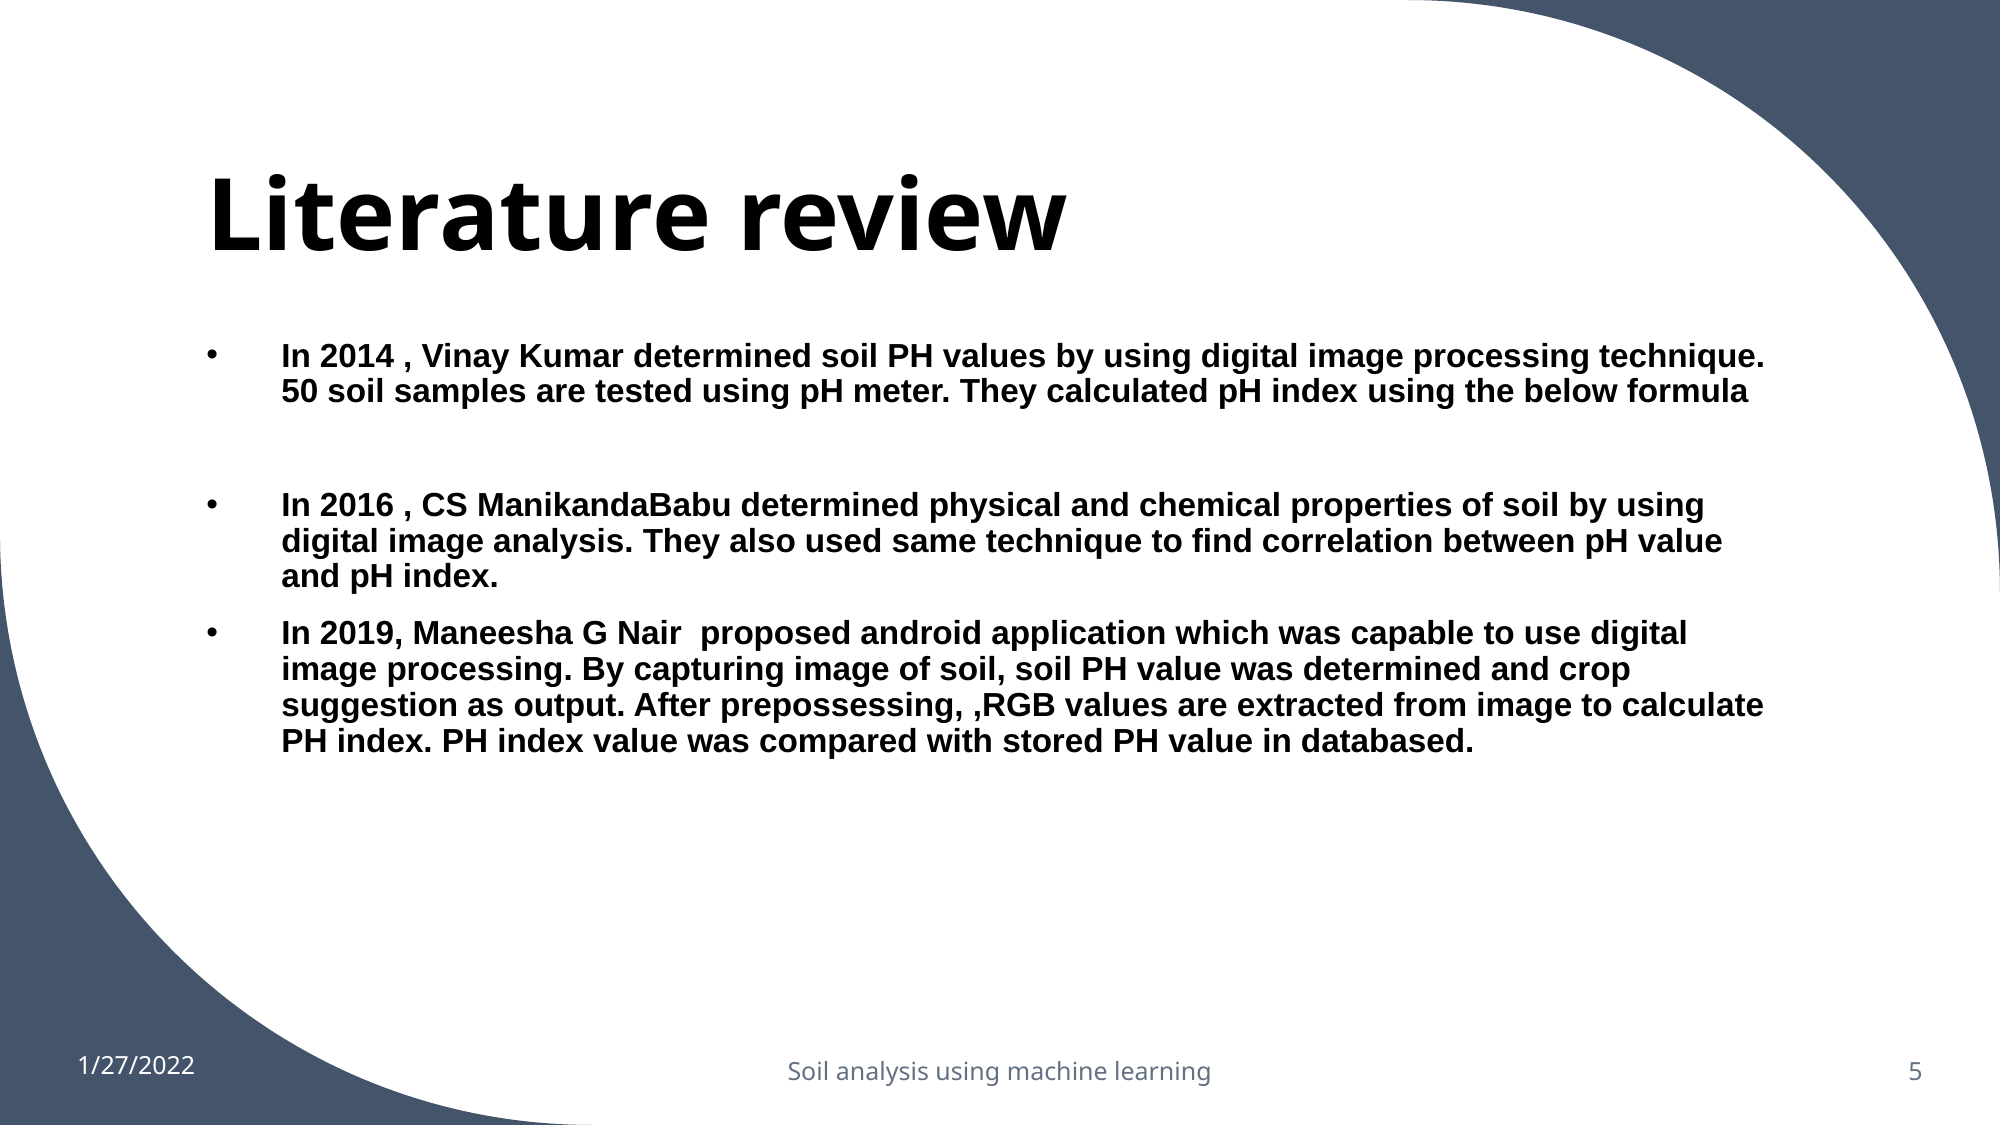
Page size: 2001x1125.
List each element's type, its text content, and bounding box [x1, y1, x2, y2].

text_box 1/27/2022 [62, 1042, 513, 1103]
title Literature review [191, 62, 1796, 280]
slide_number 5 [1665, 1042, 1938, 1103]
footer Soil analysis using machine learning [662, 1042, 1338, 1103]
